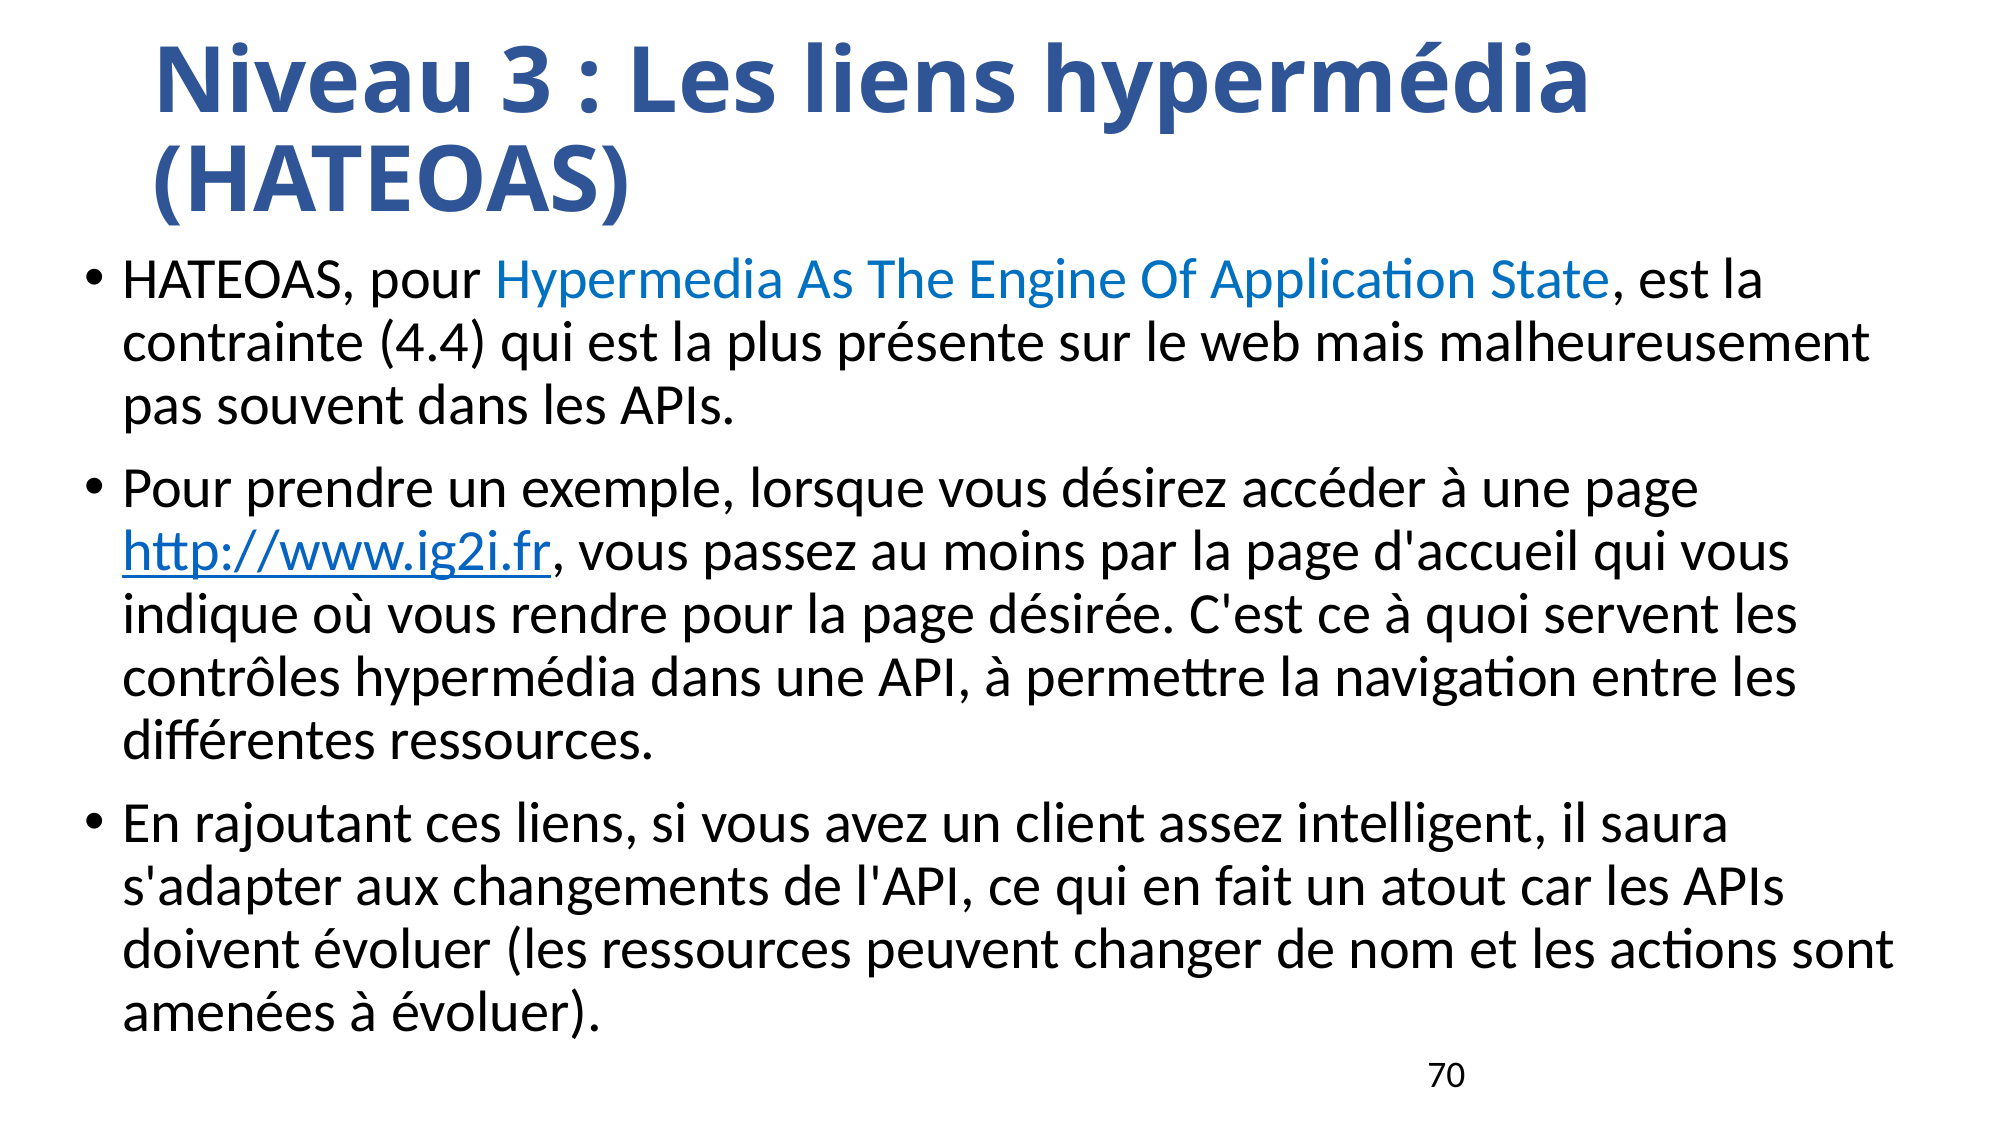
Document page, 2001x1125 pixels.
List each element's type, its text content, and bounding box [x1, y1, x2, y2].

list HATEOAS, pour Hypermedia As The Engine Of Application State, est la contrainte (4.4) qui est la plus présente sur le web mais malheureusement pas souvent dans les APIs. Pour prendre un exemple, lorsque vous désirez accéder à une page http://www.ig2i.fr, vous passez au moins par la page d'accueil qui vous indique où vous rendre pour la page désirée. C'est ce à quoi servent les contrôles hypermédia dans une API, à permettre la navigation entre les différentes ressources. En rajoutant ces liens, si vous avez un client assez intelligent, il saura s'adapter aux changements de l'API, ce qui en fait un atout car les APIs doivent évoluer (les ressources peuvent changer de nom et les actions sont amenées à évoluer). [69, 240, 1960, 1064]
slide_number 70 [1412, 1042, 1863, 1103]
title Niveau 3 : Les liens hypermédia (HATEOAS) [137, 23, 1863, 240]
